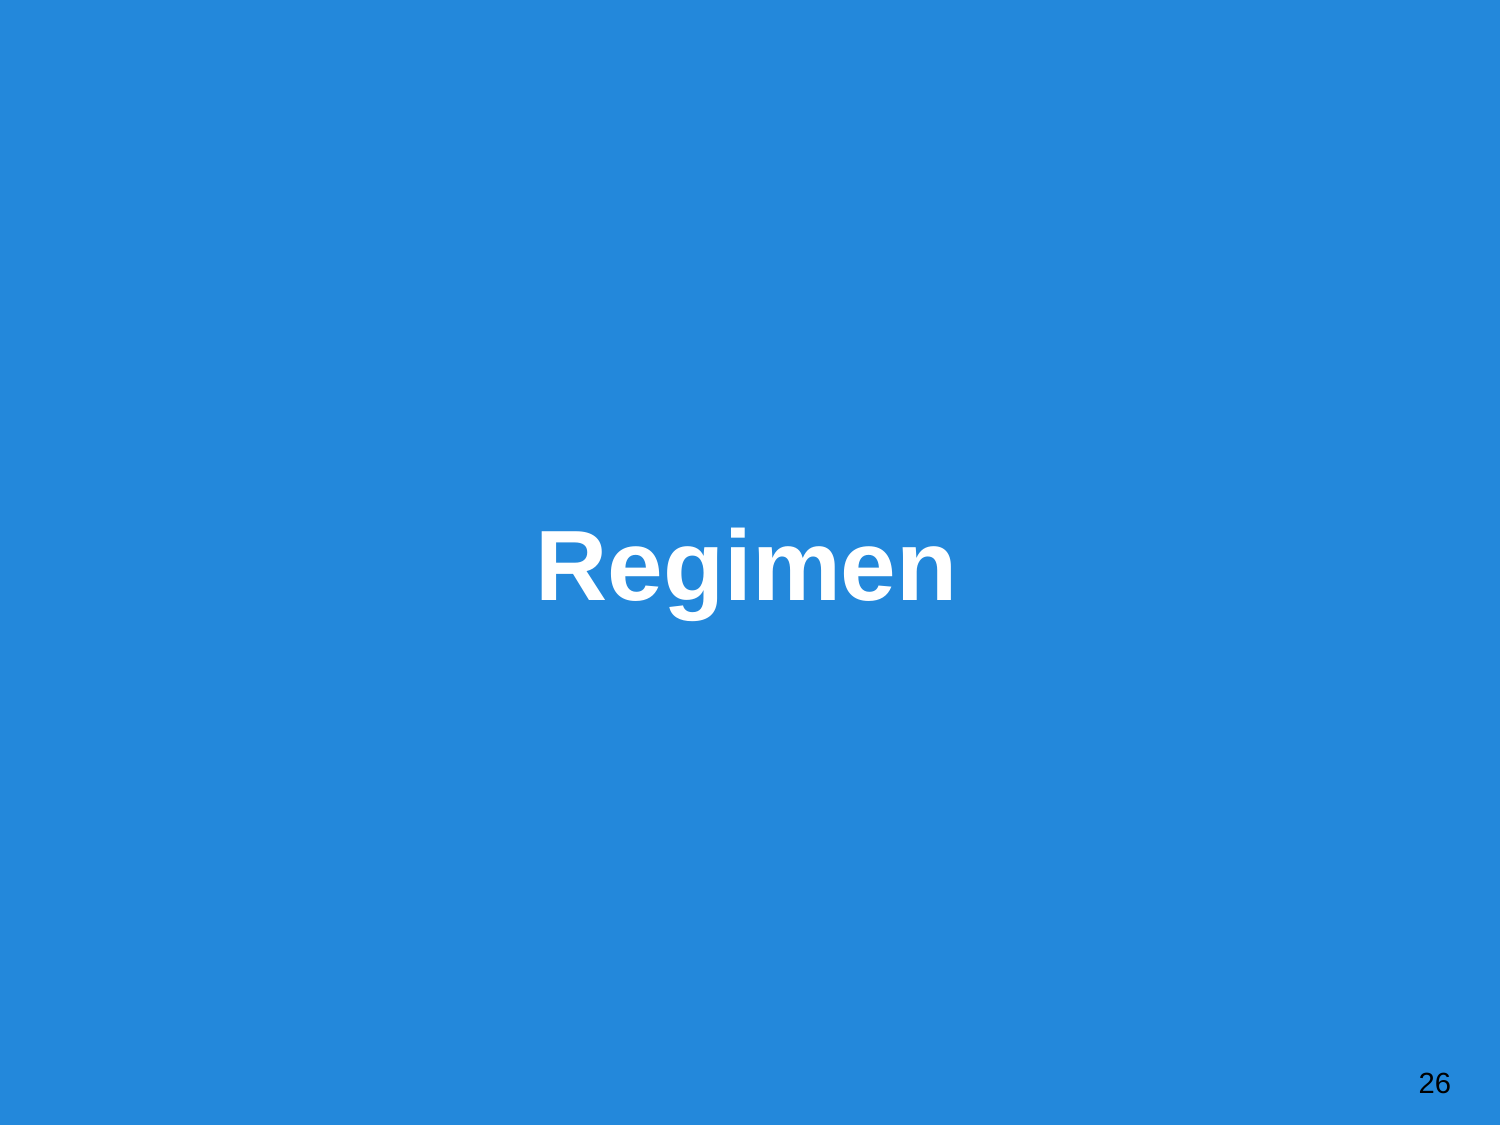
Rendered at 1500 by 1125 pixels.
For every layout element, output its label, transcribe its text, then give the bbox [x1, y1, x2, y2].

slide_number 26 [1403, 1038, 1494, 1125]
text_box Regimen [0, 337, 1497, 784]
